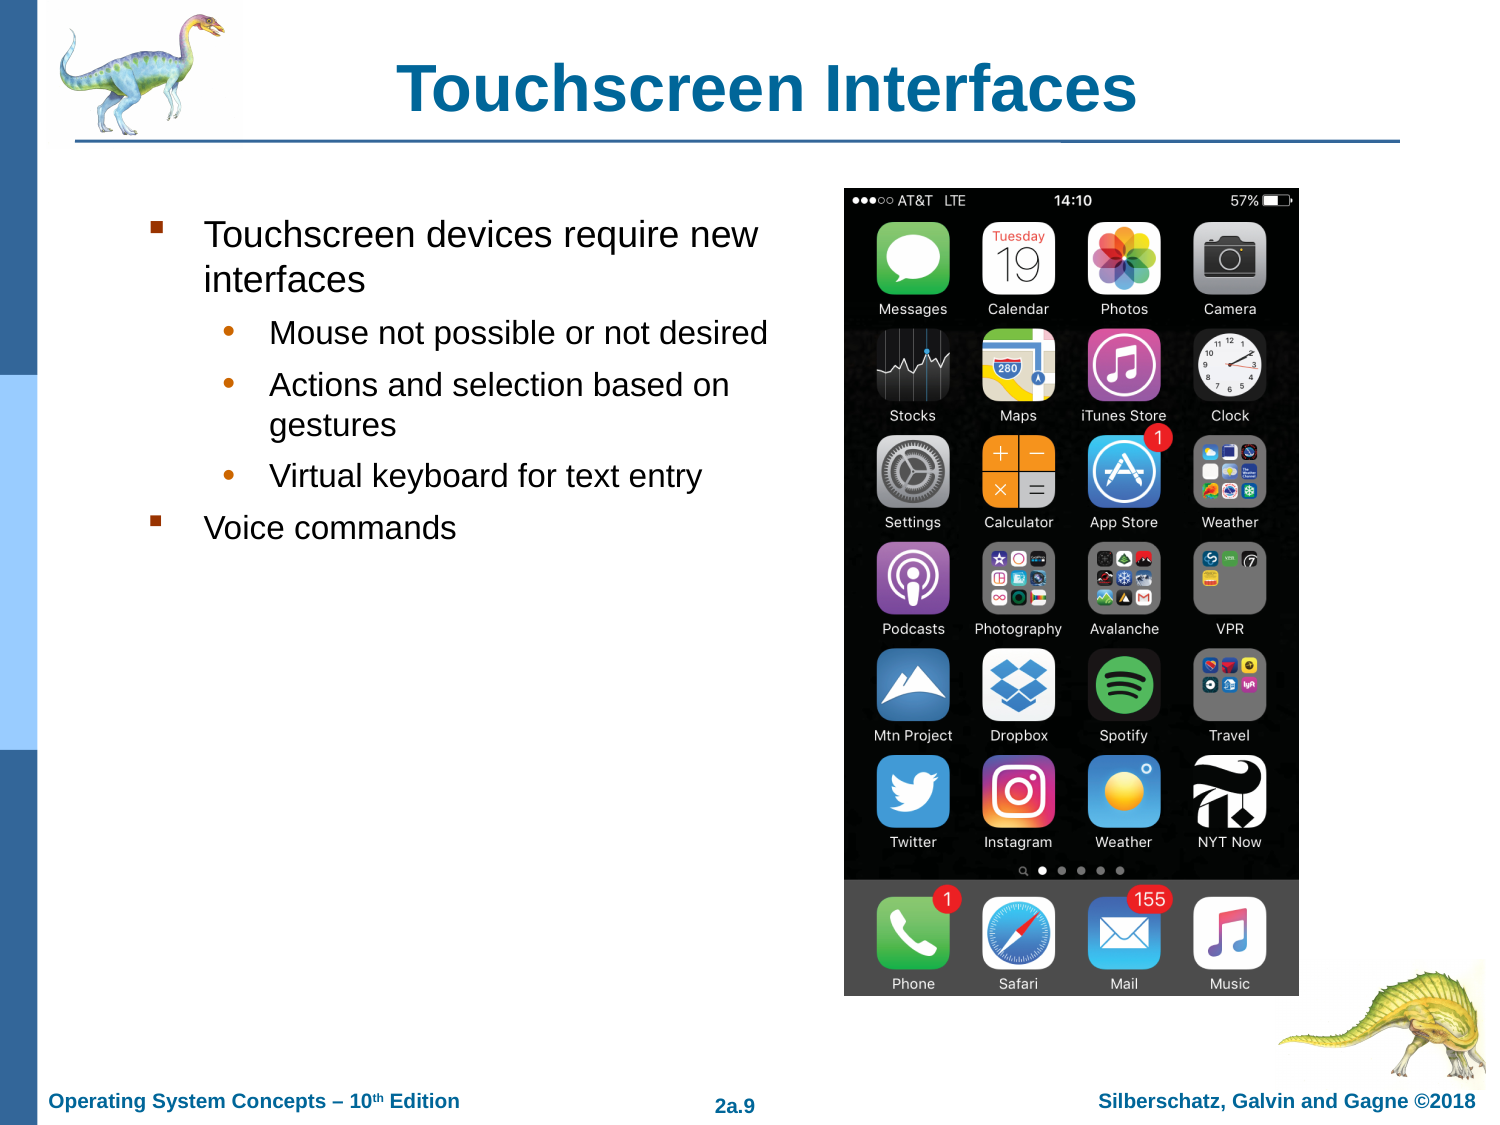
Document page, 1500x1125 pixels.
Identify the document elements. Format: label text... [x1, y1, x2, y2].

picture [844, 188, 1486, 1090]
list Touchscreen devices require new interfaces Mouse not possible or not desired Actions and selection based on gestures Virtual keyboard for text entry Voice commands [132, 202, 809, 946]
picture [46, 0, 243, 149]
title Touchscreen Interfaces [134, 37, 1401, 132]
